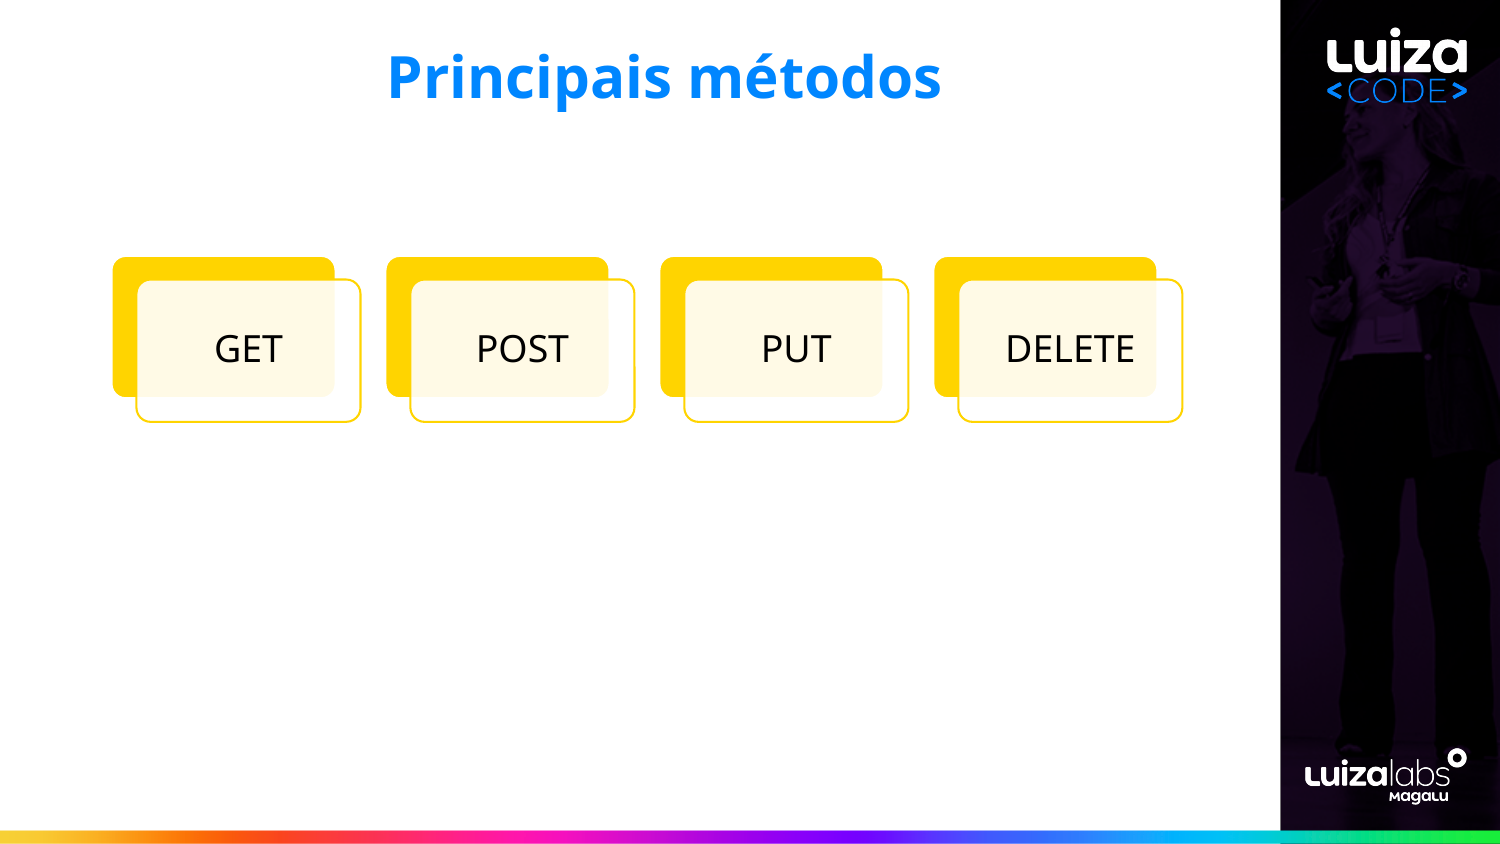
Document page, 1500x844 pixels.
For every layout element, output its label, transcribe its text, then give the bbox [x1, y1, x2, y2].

picture [0, 830, 1156, 844]
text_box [111, 255, 1183, 423]
picture [1233, 0, 1500, 844]
list Principais métodos [131, 14, 1197, 116]
